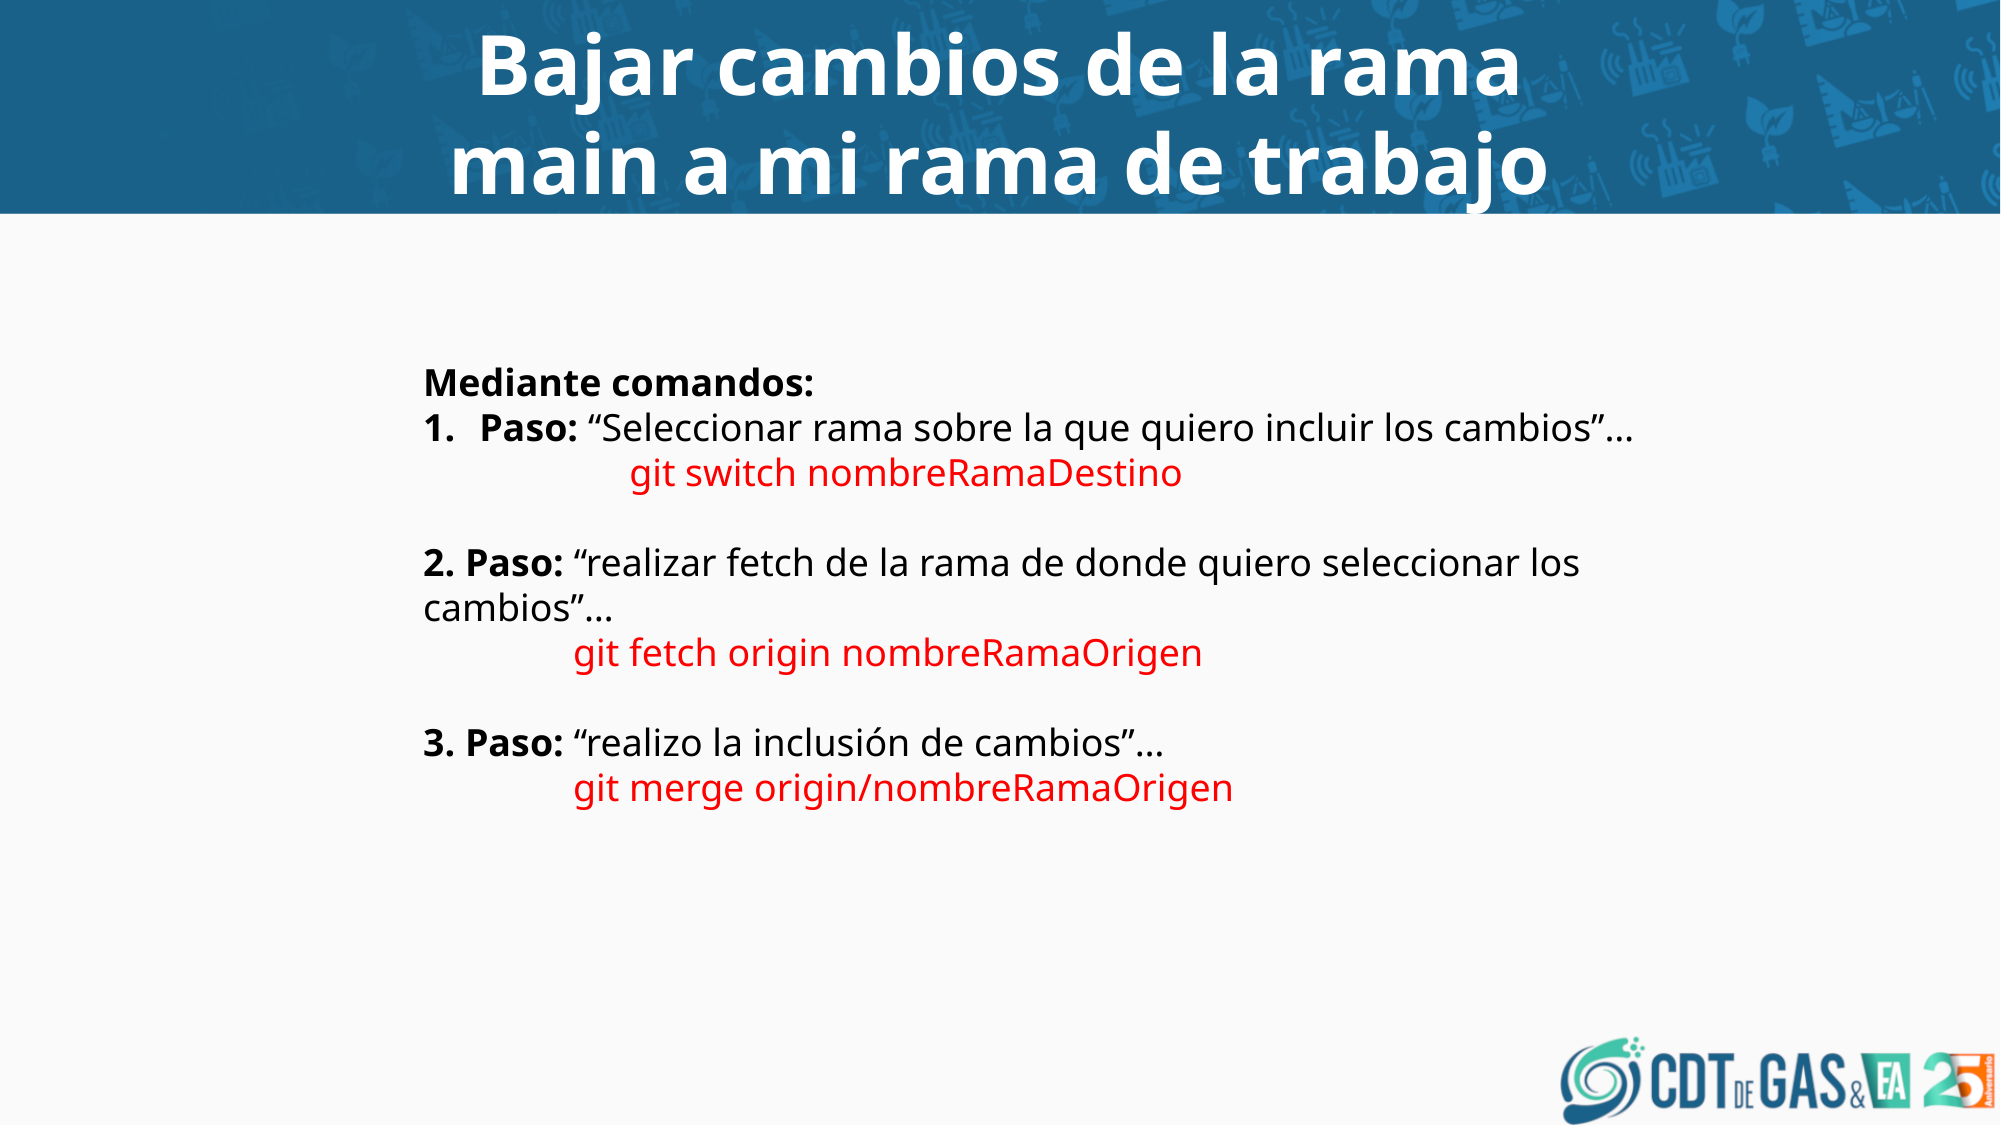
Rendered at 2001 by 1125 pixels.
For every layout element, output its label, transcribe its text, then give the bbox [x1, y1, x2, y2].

text_box Bajar cambios de la rama main a mi rama de trabajo [386, 4, 1614, 219]
picture [0, 0, 2001, 1125]
text_box Mediante comandos: Paso: “Seleccionar rama sobre la que quiero incluir los cambios”… git switch nombreRamaDestino 2. Paso: “realizar fetch de la rama de donde quiero seleccionar los cambios”… git fetch origin nombreRamaOrigen 3. Paso: “realizo la inclusión de cambios”… git merge origin/nombreRamaOrigen [408, 352, 1663, 907]
